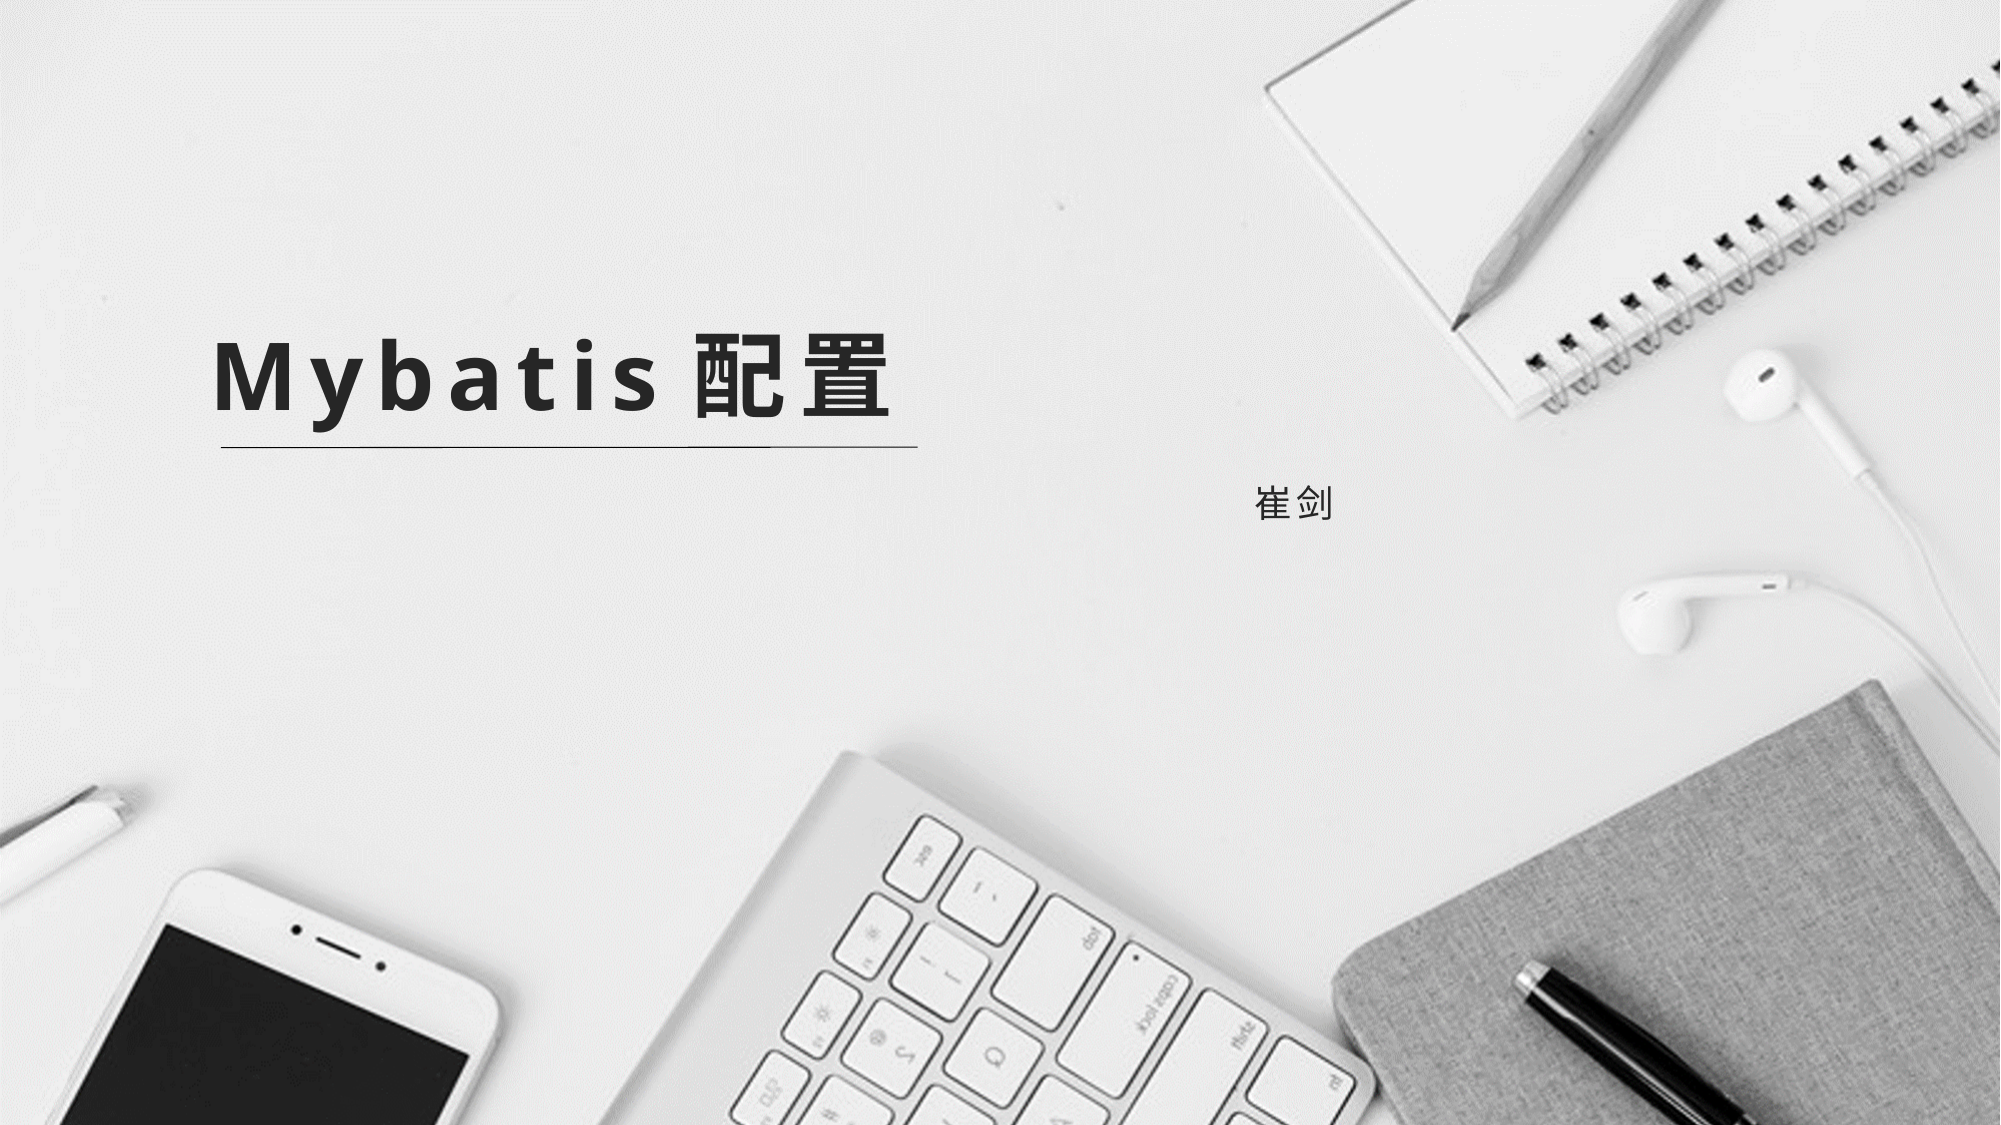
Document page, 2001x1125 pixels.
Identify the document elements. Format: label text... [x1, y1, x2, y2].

subtitle 崔剑 [203, 472, 1349, 543]
picture [0, 0, 2000, 1125]
title Mybatis配置 [203, 227, 1349, 438]
